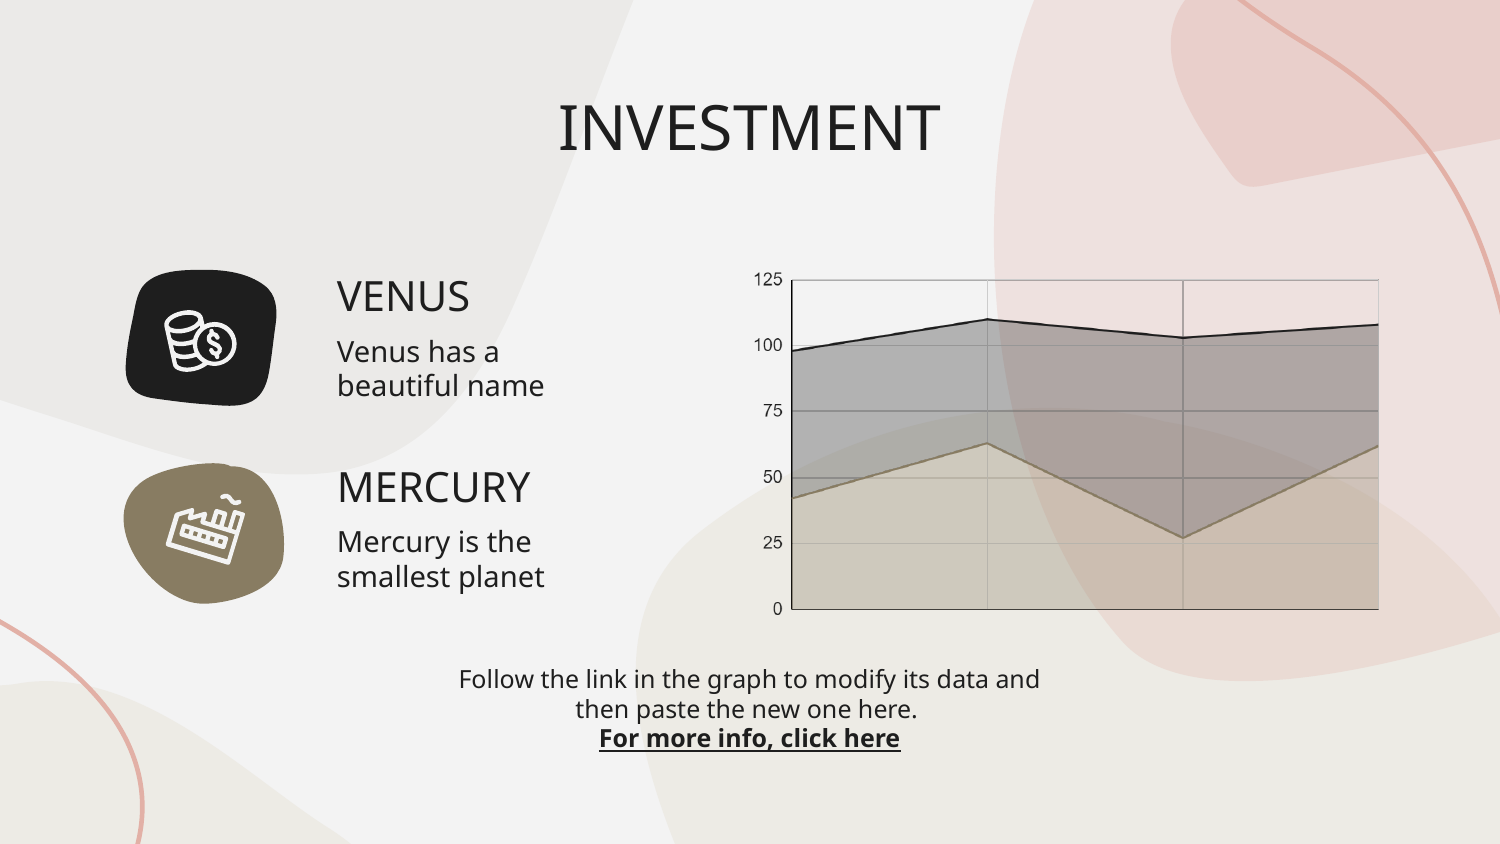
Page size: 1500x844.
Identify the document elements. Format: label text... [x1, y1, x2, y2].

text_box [173, 489, 242, 558]
text_box Venus has a beautiful name [321, 330, 624, 406]
text_box Mercury is the smallest planet [321, 521, 624, 597]
text_box [123, 463, 285, 604]
picture [732, 250, 1400, 618]
text_box VENUS [321, 272, 624, 318]
text_box MERCURY [321, 463, 624, 509]
title INVESTMENT [118, 71, 1382, 180]
text_box Follow the link in the graph to modify its data and then paste the new one here. For more info, click here [419, 688, 1081, 772]
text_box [167, 307, 236, 369]
text_box [125, 269, 277, 406]
